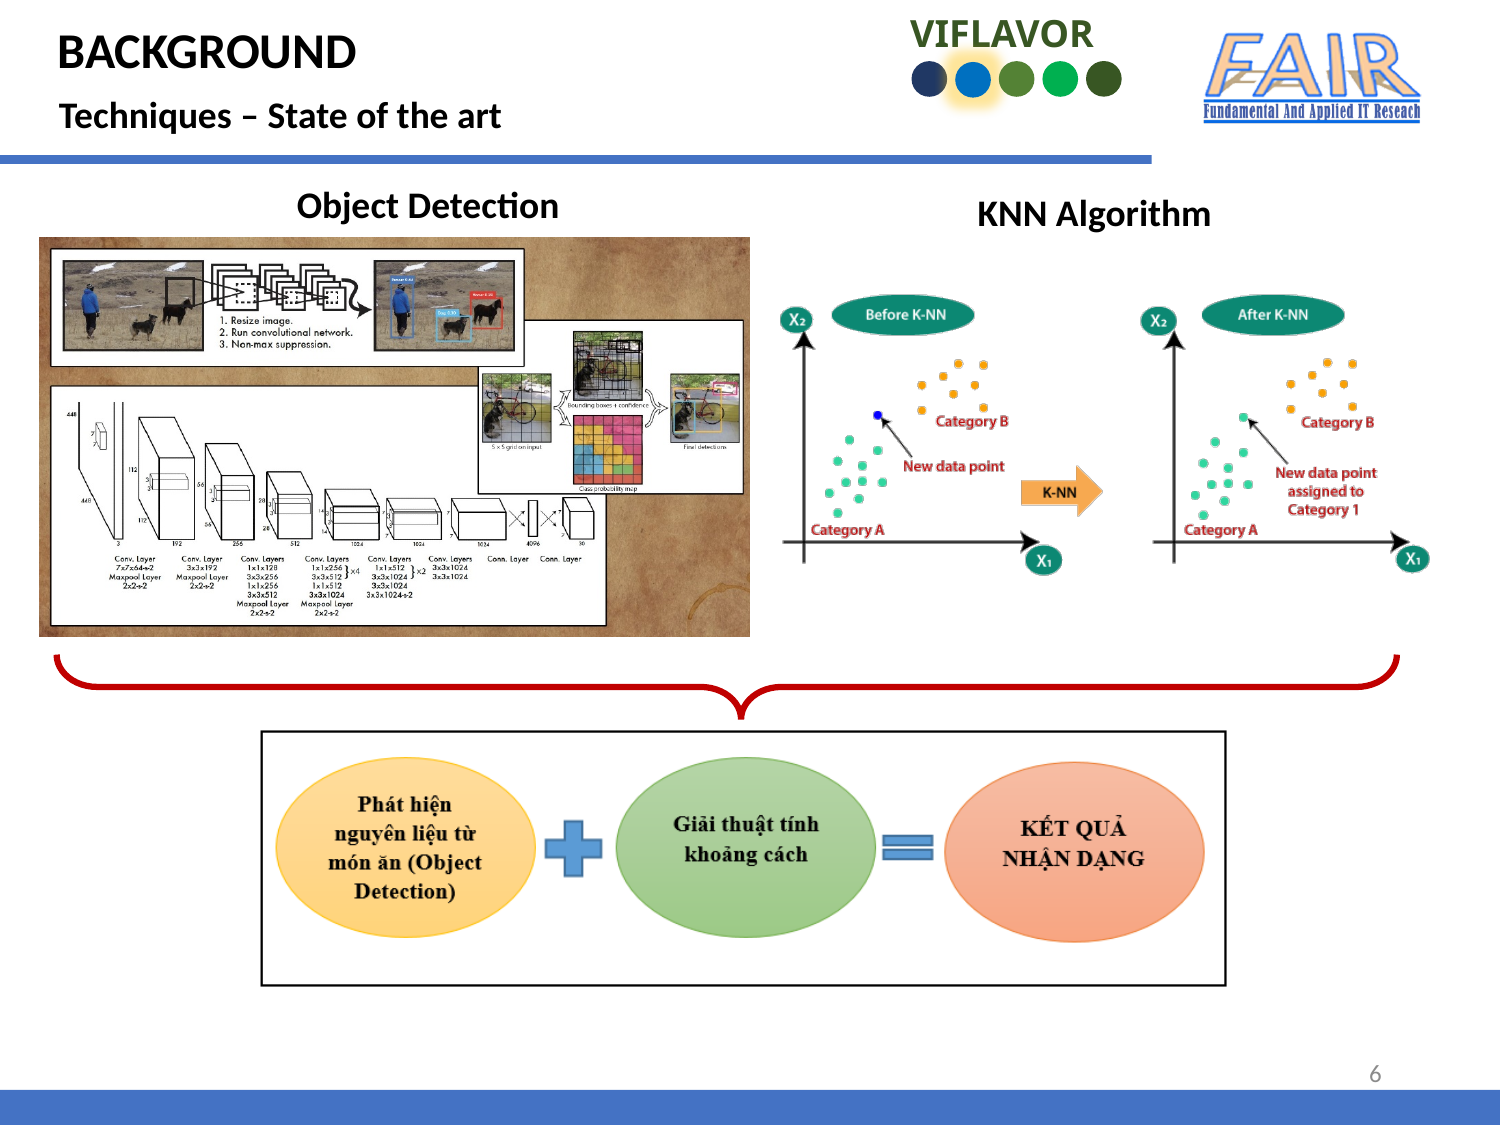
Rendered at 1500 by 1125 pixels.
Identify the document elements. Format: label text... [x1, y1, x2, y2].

picture [256, 727, 1229, 989]
text_box [0, 154, 1153, 165]
text_box KNN Algorithm [962, 181, 1228, 242]
picture [1197, 26, 1426, 127]
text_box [895, 2, 1122, 98]
text_box [56, 654, 1398, 720]
text_box BACKGROUND [42, 10, 373, 86]
text_box Techniques – State of the art [43, 83, 518, 144]
picture [39, 237, 750, 637]
picture [775, 263, 1432, 592]
text_box [0, 1089, 1500, 1125]
slide_number 6 [1059, 1042, 1397, 1103]
text_box Object Detection [281, 173, 575, 234]
